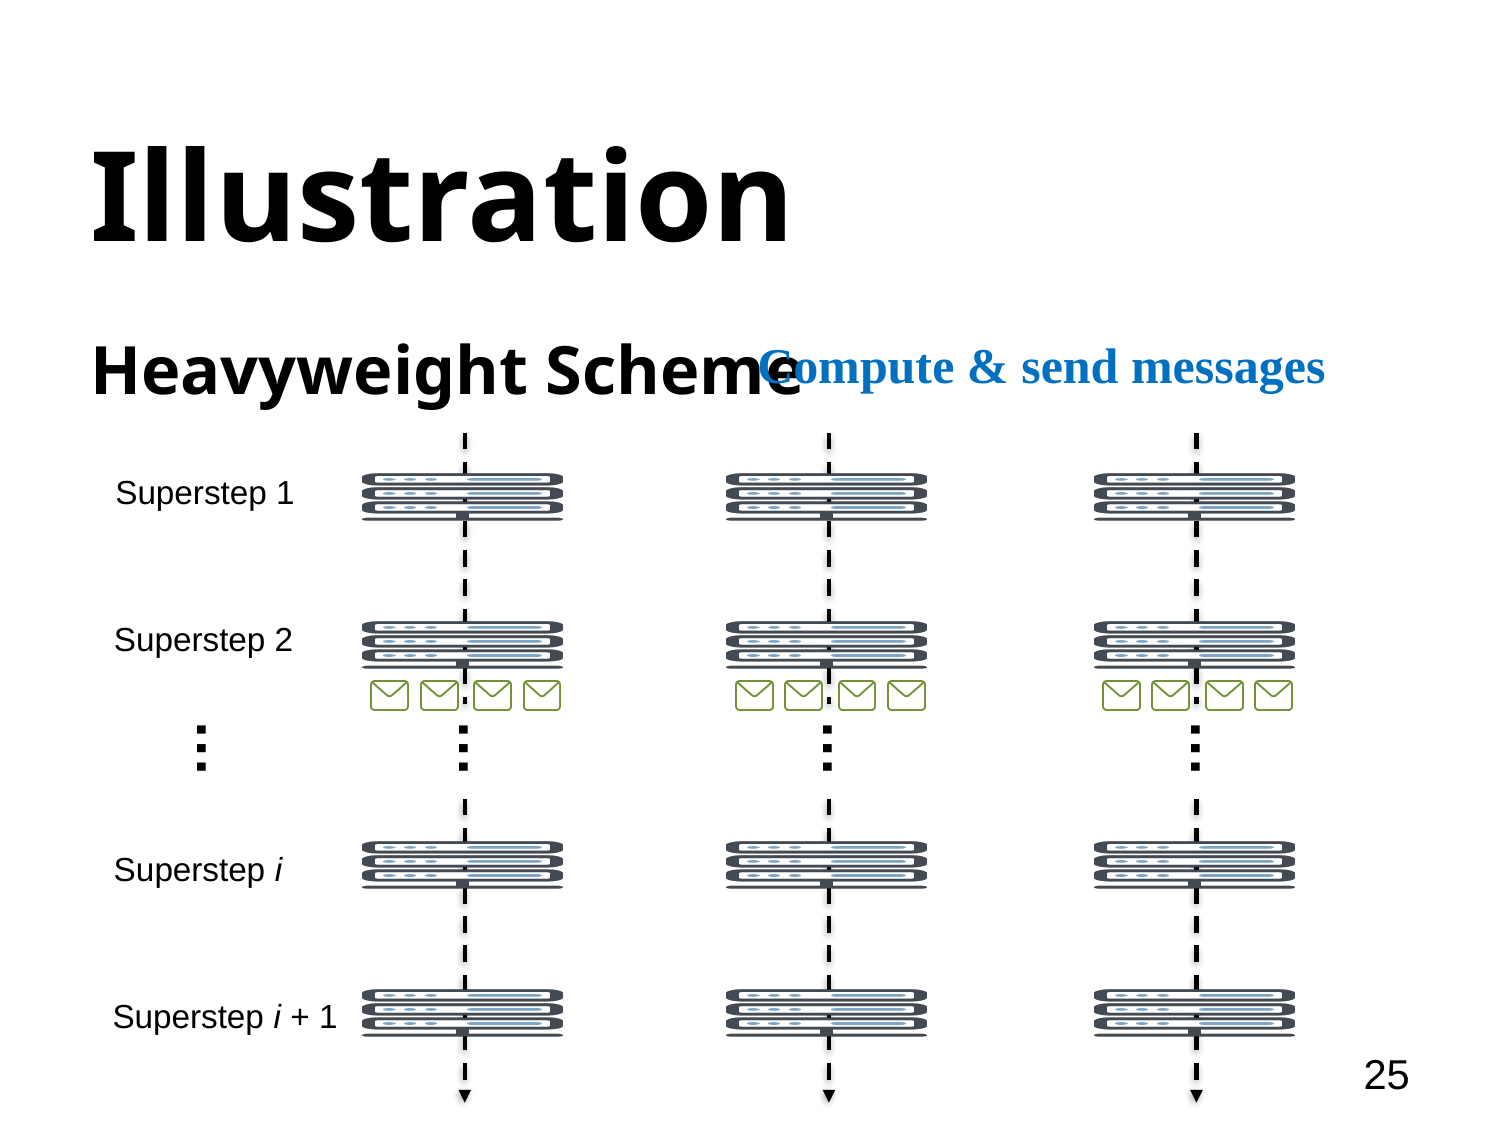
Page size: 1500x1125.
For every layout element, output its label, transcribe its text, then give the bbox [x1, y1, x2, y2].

picture [419, 680, 459, 712]
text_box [693, 432, 961, 1103]
text_box Superstep 1 [100, 464, 310, 519]
list Heavyweight Scheme [74, 319, 1473, 1013]
picture [837, 680, 877, 712]
slide_number 25 [1333, 1042, 1425, 1103]
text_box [1061, 432, 1329, 1103]
picture [370, 680, 410, 712]
text_box … [178, 704, 263, 793]
picture [1205, 680, 1244, 712]
picture [1151, 680, 1190, 712]
text_box Compute & send messages [742, 326, 1341, 402]
text_box Superstep 2 [99, 611, 309, 666]
title Illustration [74, 97, 1426, 286]
picture [1254, 680, 1293, 712]
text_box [329, 432, 597, 1103]
picture [522, 680, 562, 712]
picture [1102, 680, 1141, 712]
picture [783, 680, 823, 712]
picture [886, 680, 926, 712]
text_box Superstep i [99, 840, 298, 896]
text_box Superstep i + 1 [97, 987, 324, 1042]
picture [473, 680, 512, 712]
picture [734, 680, 774, 712]
